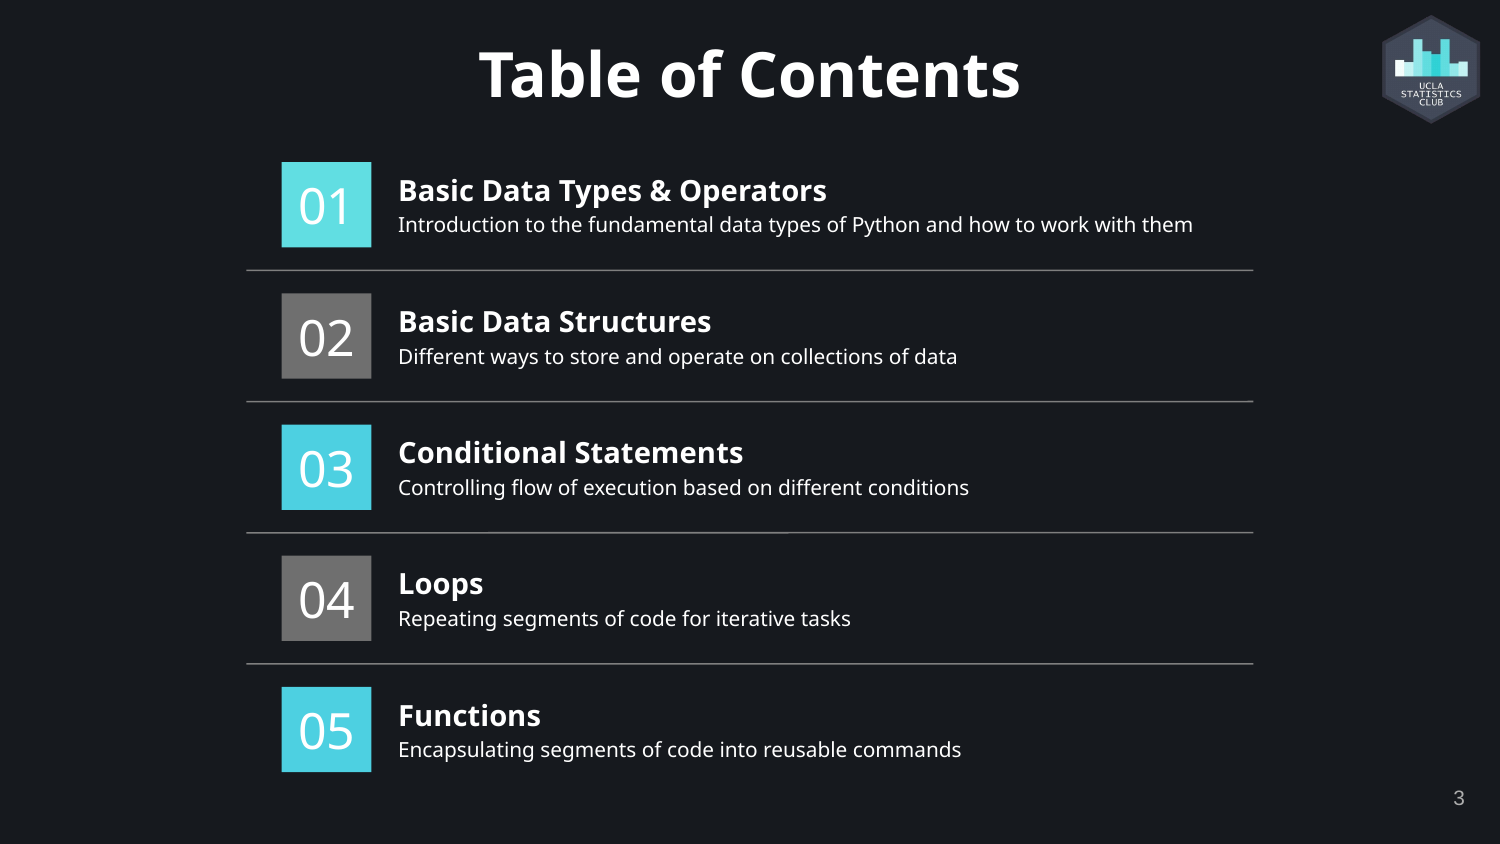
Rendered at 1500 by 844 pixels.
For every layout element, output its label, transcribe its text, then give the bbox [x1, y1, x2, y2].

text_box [397, 434, 1425, 511]
text_box 04 [281, 555, 372, 641]
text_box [397, 565, 1425, 642]
slide_number ‹#› [1389, 764, 1480, 830]
text_box 03 [281, 424, 372, 510]
text_box 05 [281, 686, 372, 773]
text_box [397, 696, 1425, 773]
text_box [397, 171, 1425, 248]
text_box 01 [281, 162, 372, 248]
text_box 02 [281, 293, 372, 379]
text_box Table of Contents [1491, 20, 1500, 118]
text_box Table of Contents [0, 20, 1369, 118]
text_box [397, 303, 1425, 379]
picture [1374, 12, 1488, 126]
